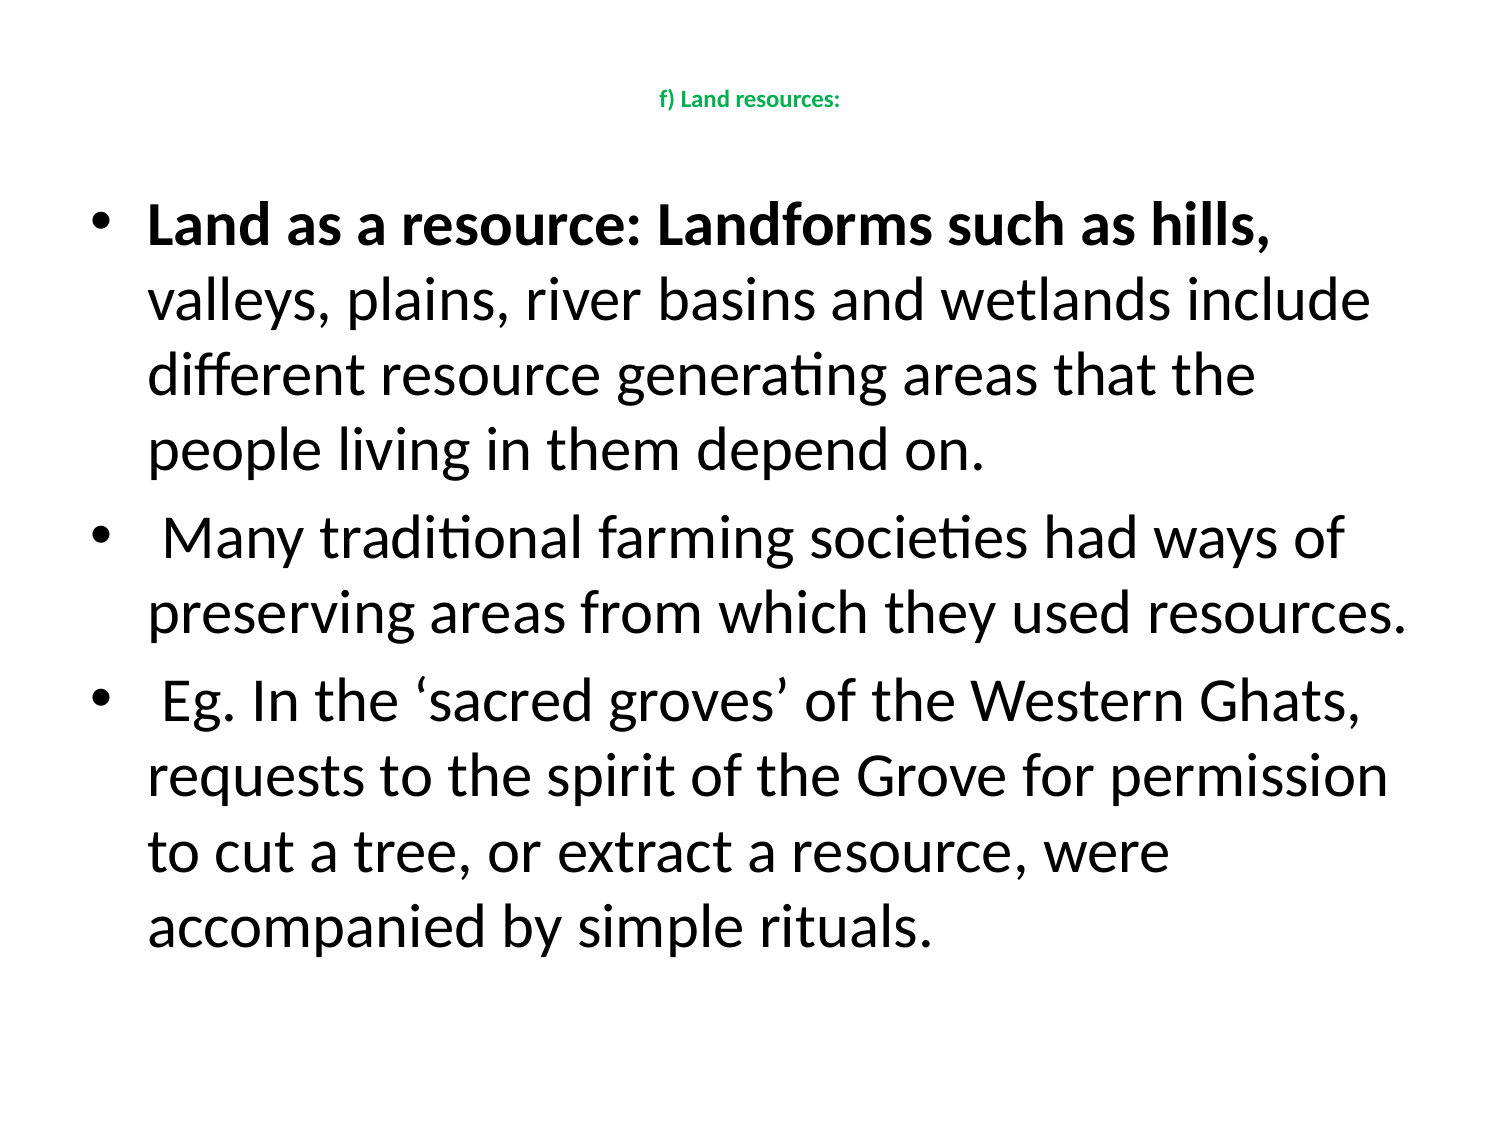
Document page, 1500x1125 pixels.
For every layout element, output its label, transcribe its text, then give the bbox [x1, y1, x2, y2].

title f) Land resources: [75, 45, 1425, 150]
list Land as a resource: Landforms such as hills, valleys, plains, river basins and wetlands include different resource generating areas that the people living in them depend on. Many traditional farming societies had ways of preserving areas from which they used resources. Eg. In the ‘sacred groves’ of the Western Ghats, requests to the spirit of the Grove for permission to cut a tree, or extract a resource, were accompanied by simple rituals. [75, 174, 1425, 1005]
